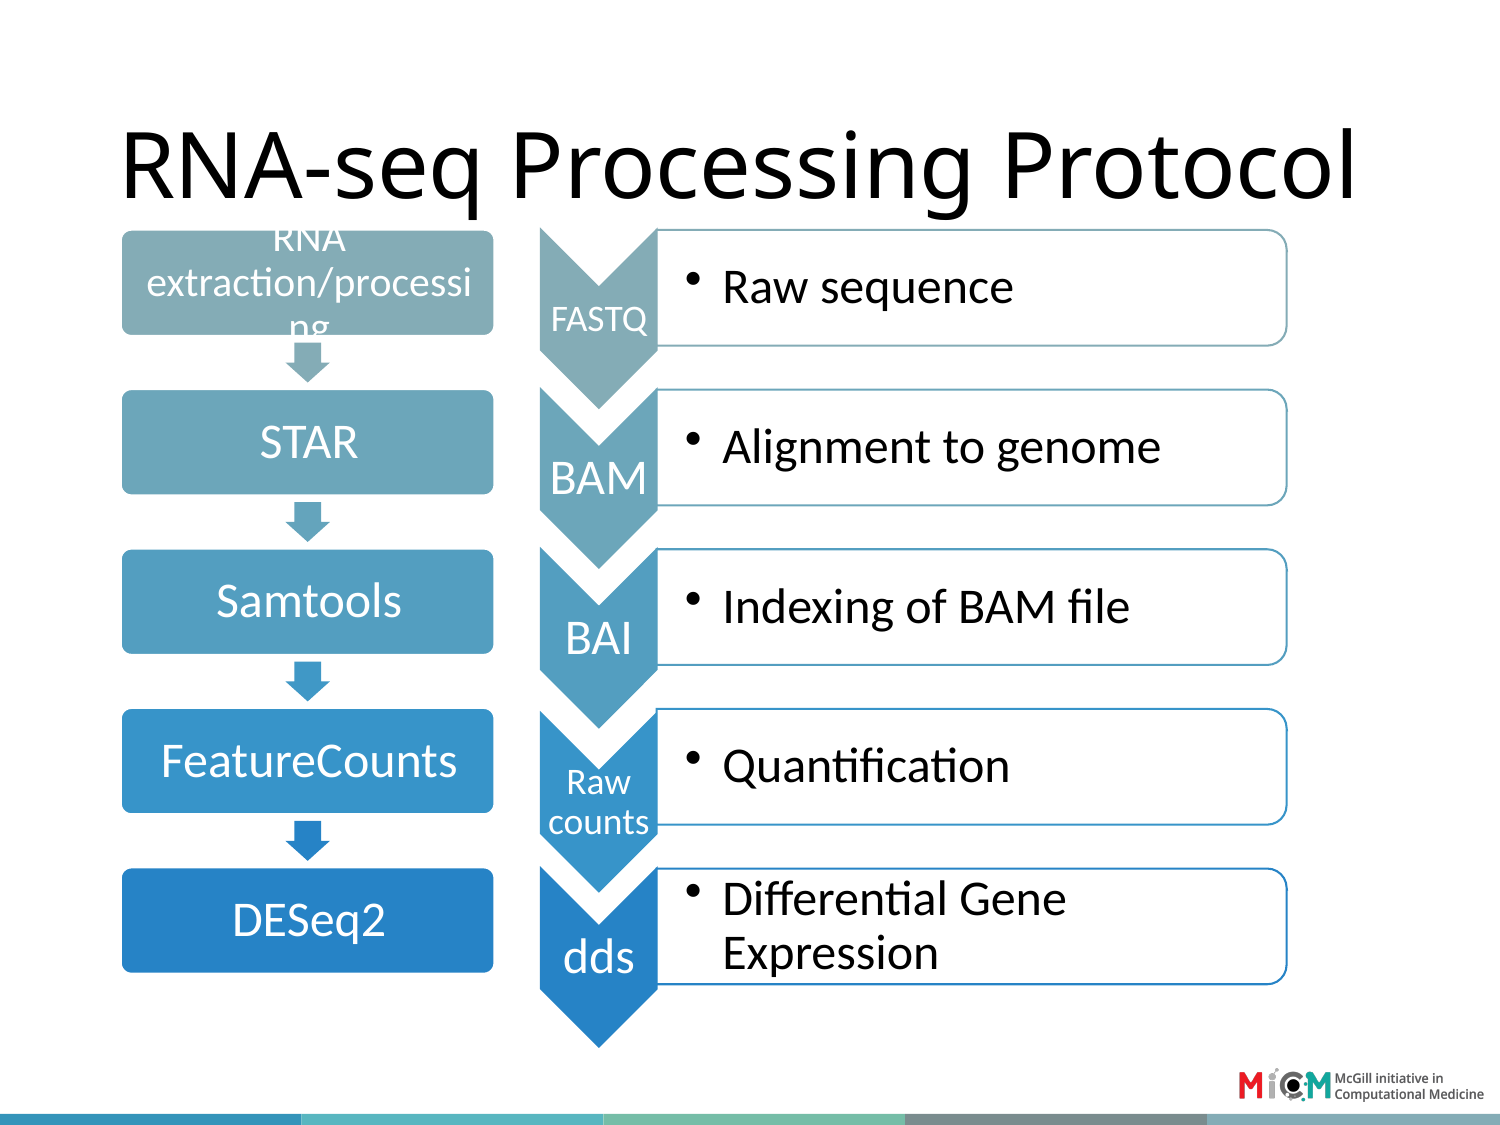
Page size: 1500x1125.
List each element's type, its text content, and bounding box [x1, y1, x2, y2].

picture [1211, 1051, 1500, 1122]
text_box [120, 229, 1380, 1084]
title RNA-seq Processing Protocol [103, 59, 1397, 278]
